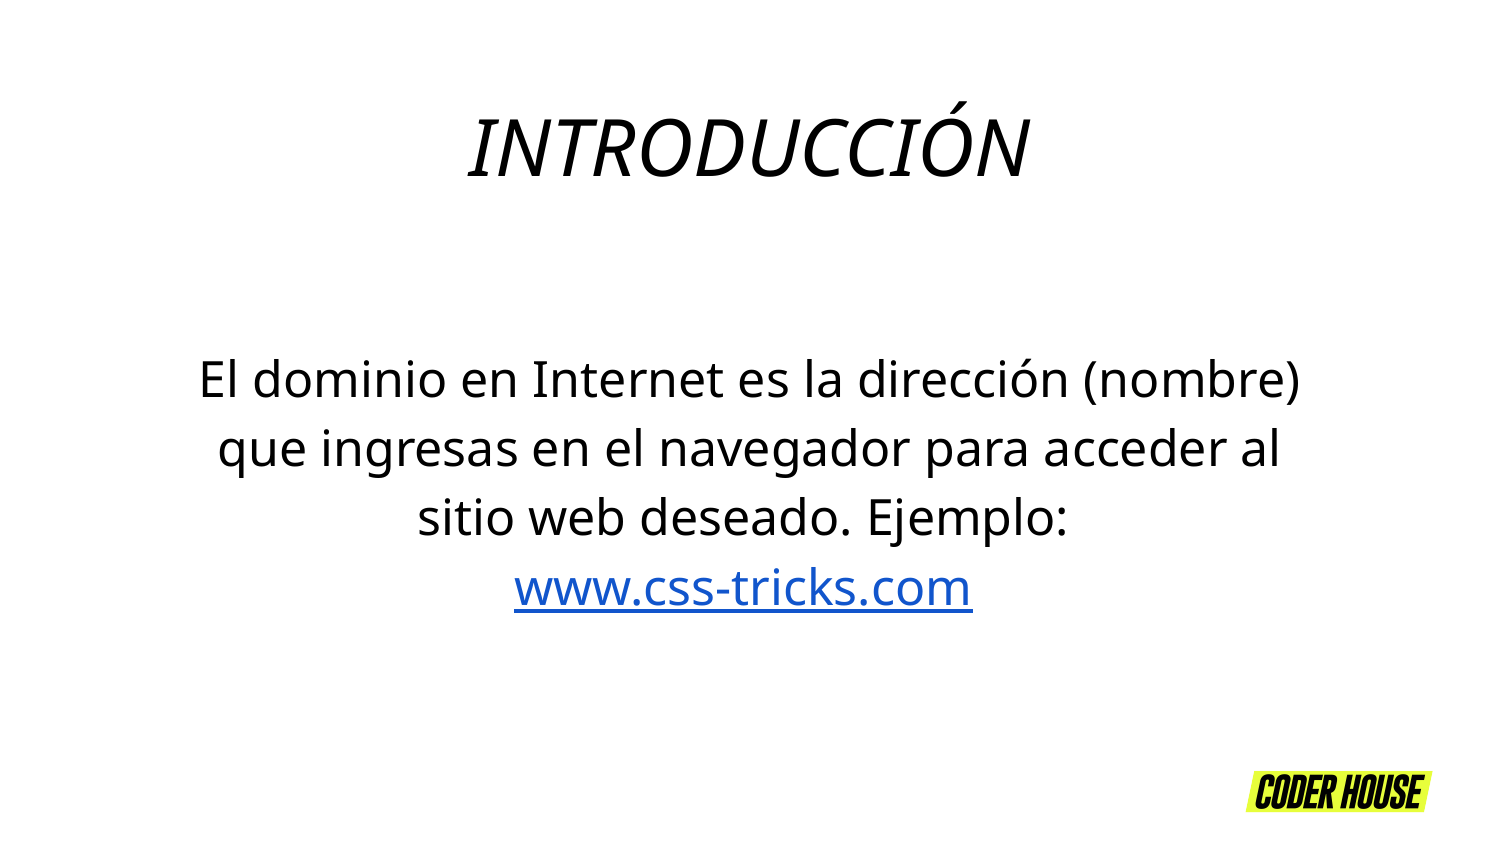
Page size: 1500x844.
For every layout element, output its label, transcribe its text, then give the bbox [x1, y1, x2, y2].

text_box El dominio en Internet es la dirección (nombre) que ingresas en el navegador para acceder al sitio web deseado. Ejemplo: www.css-tricks.com [177, 229, 1323, 733]
text_box INTRODUCCIÓN [105, 68, 1395, 183]
picture [1241, 764, 1437, 819]
